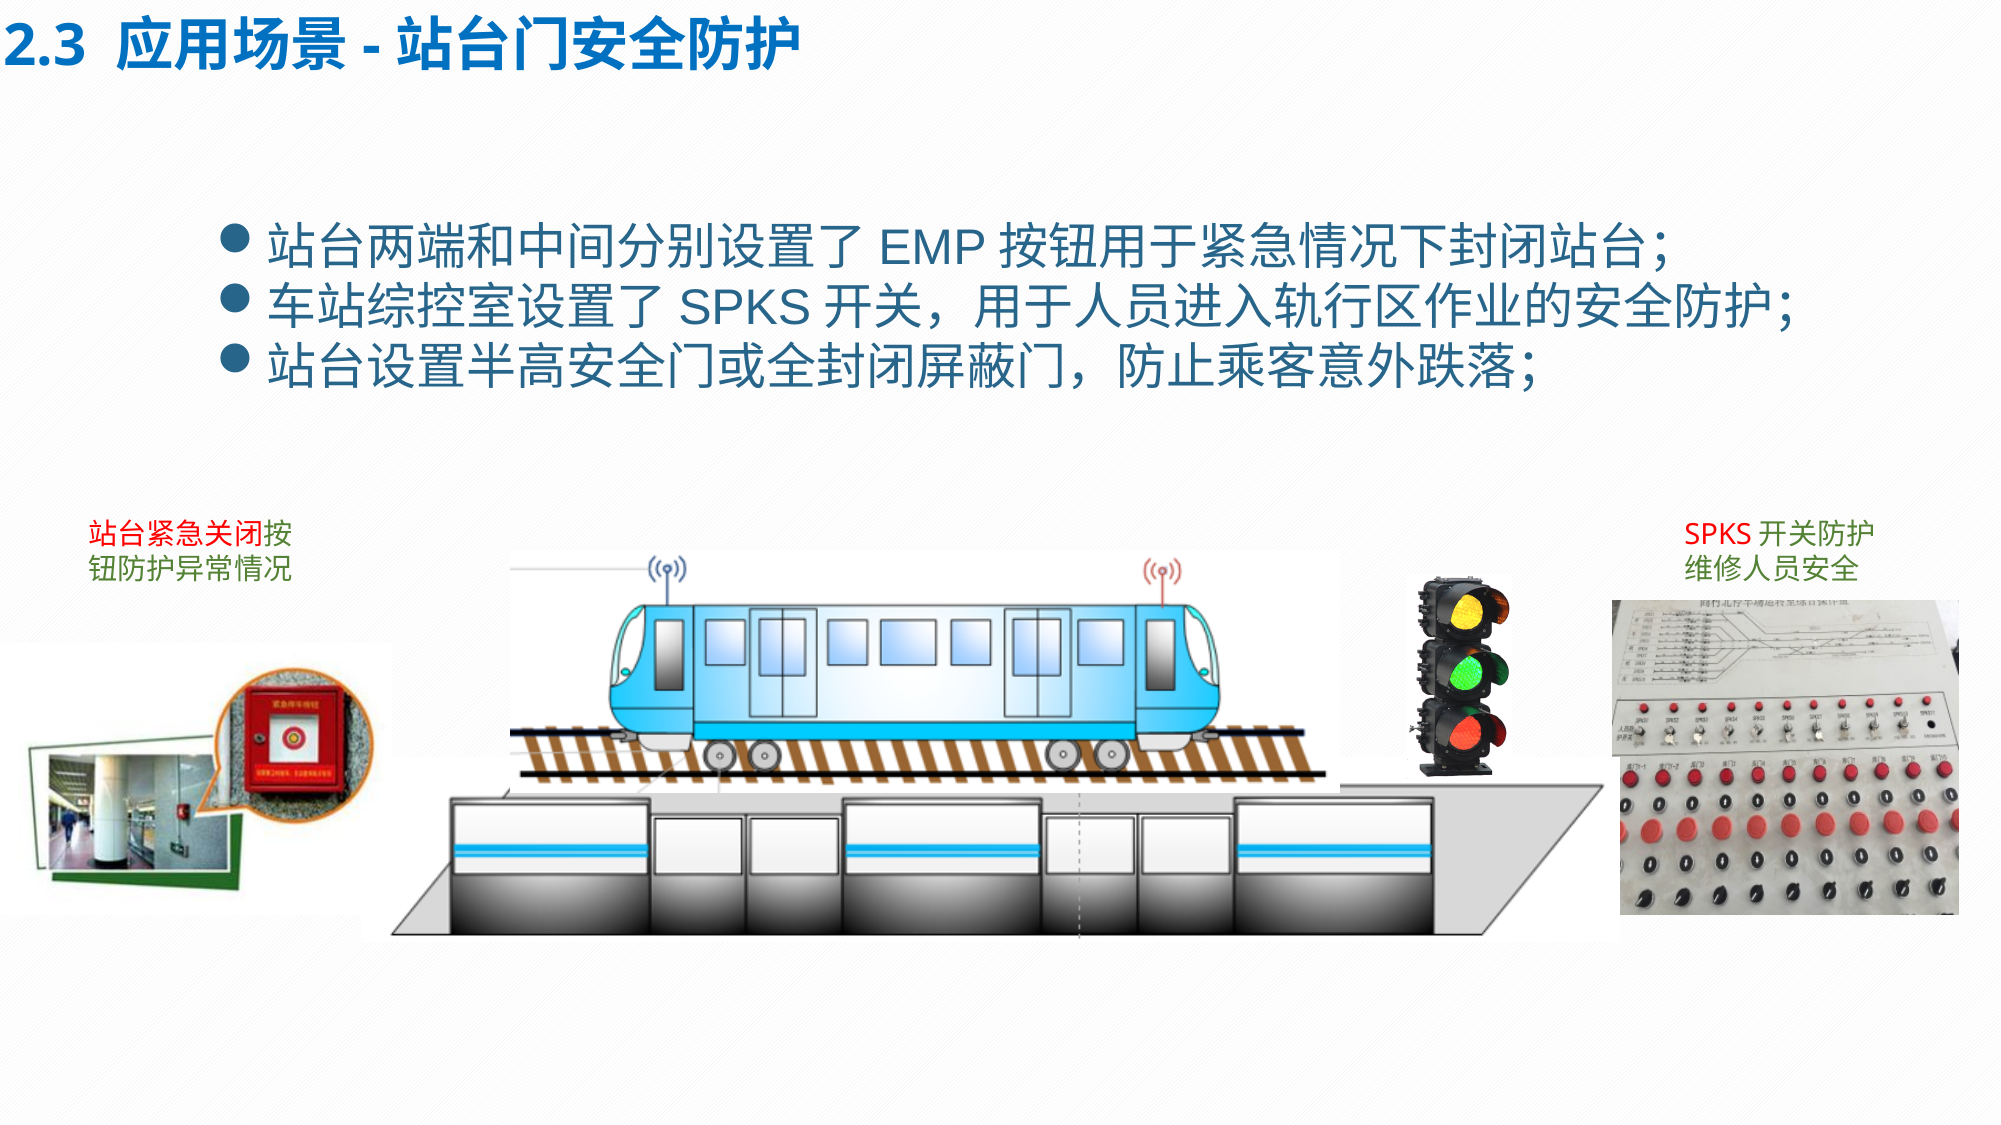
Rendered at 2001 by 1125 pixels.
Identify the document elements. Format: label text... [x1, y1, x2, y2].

text_box SPKS开关防护维修人员安全 [1669, 507, 1909, 593]
picture [0, 550, 1959, 942]
text_box 站台紧急关闭按钮防护异常情况 [73, 507, 318, 593]
text_box 2.3 应用场景-站台门安全防护 [0, 0, 819, 85]
text_box 站台两端和中间分别设置了EMP按钮用于紧急情况下封闭站台； 车站综控室设置了SPKS开关，用于人员进入轨行区作业的安全防护； 站台设置半高安全门或全封闭屏蔽门，防止乘客意外跌落； [201, 207, 1799, 403]
